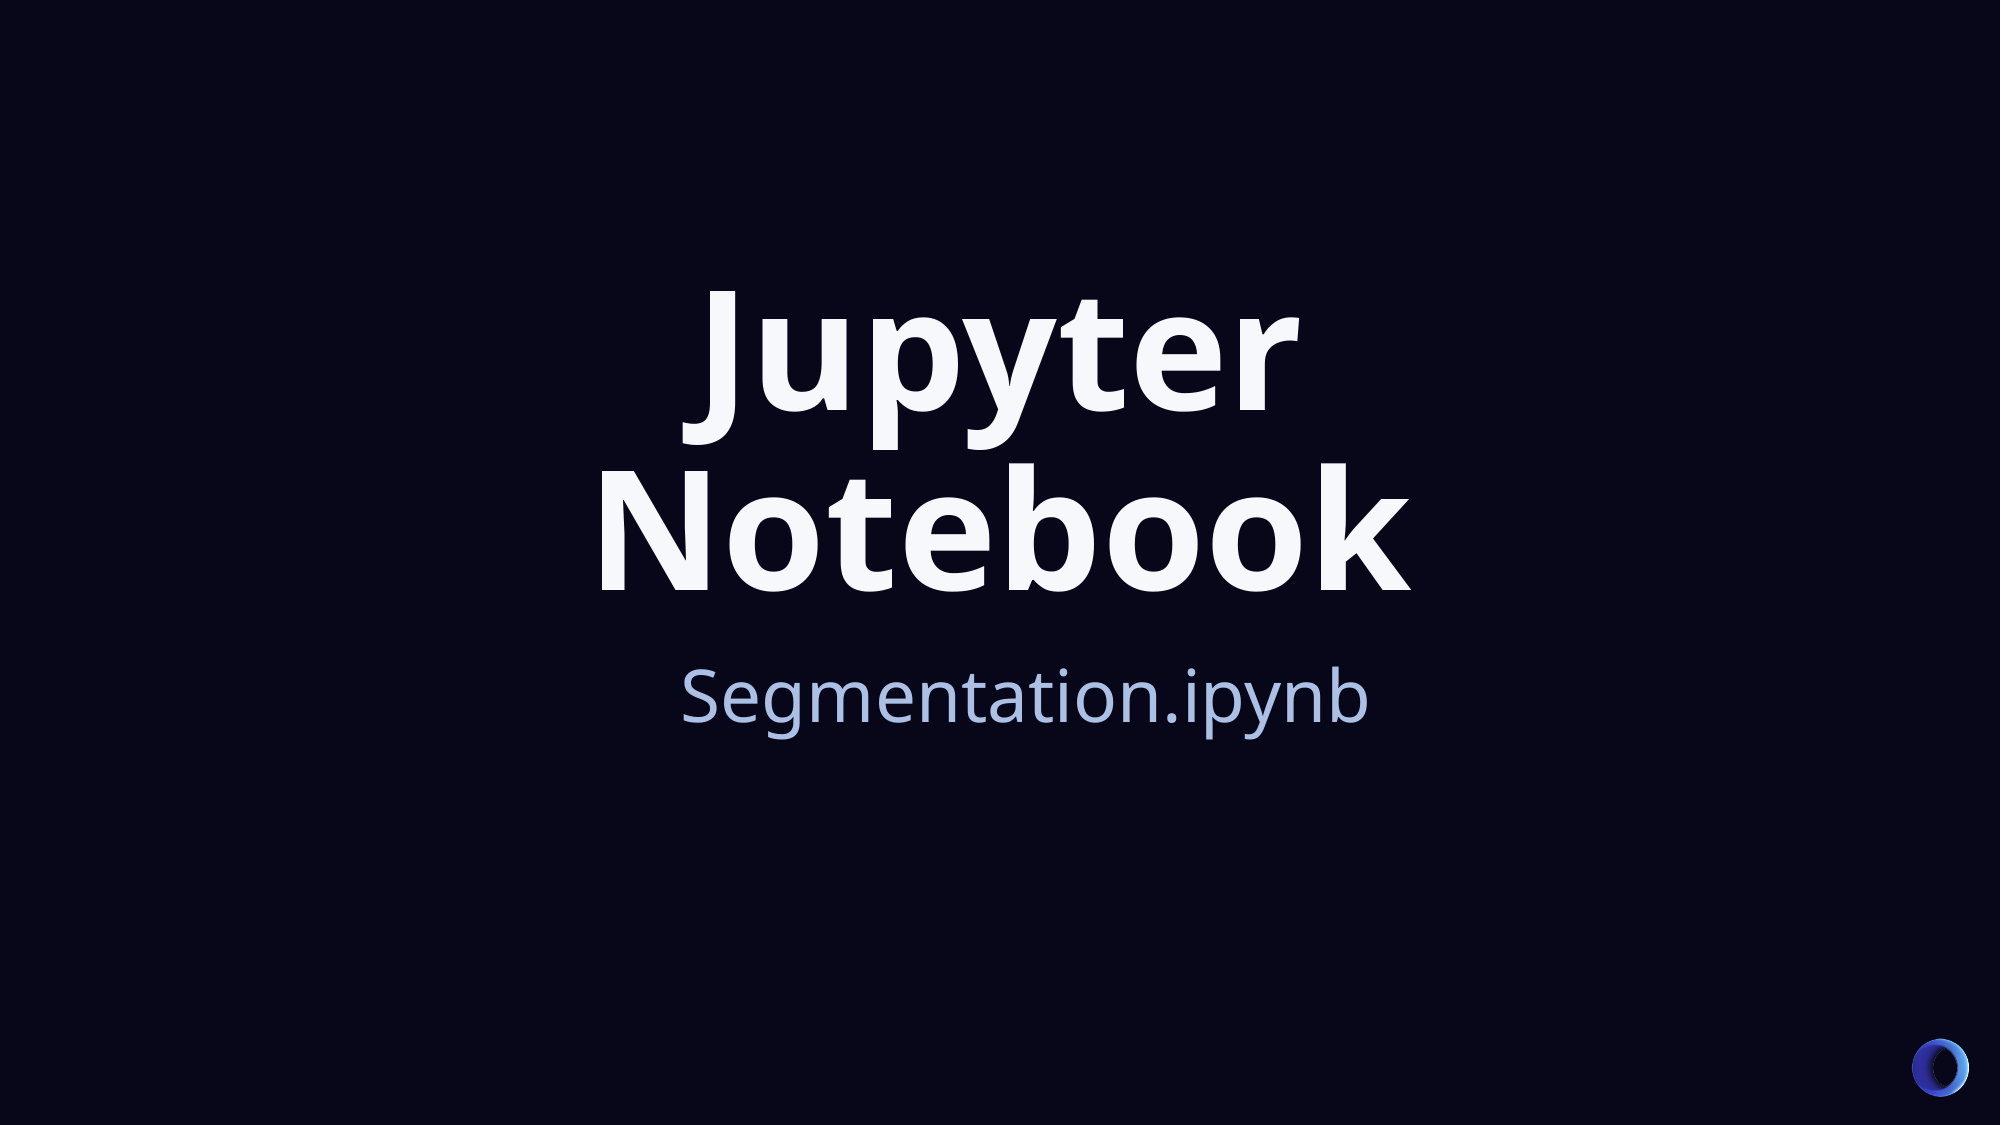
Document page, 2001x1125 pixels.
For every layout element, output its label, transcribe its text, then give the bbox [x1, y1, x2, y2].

text_box Jupyter Notebook [249, 250, 1750, 642]
picture [1900, 1026, 1982, 1109]
text_box Segmentation.ipynb [84, 642, 1968, 745]
